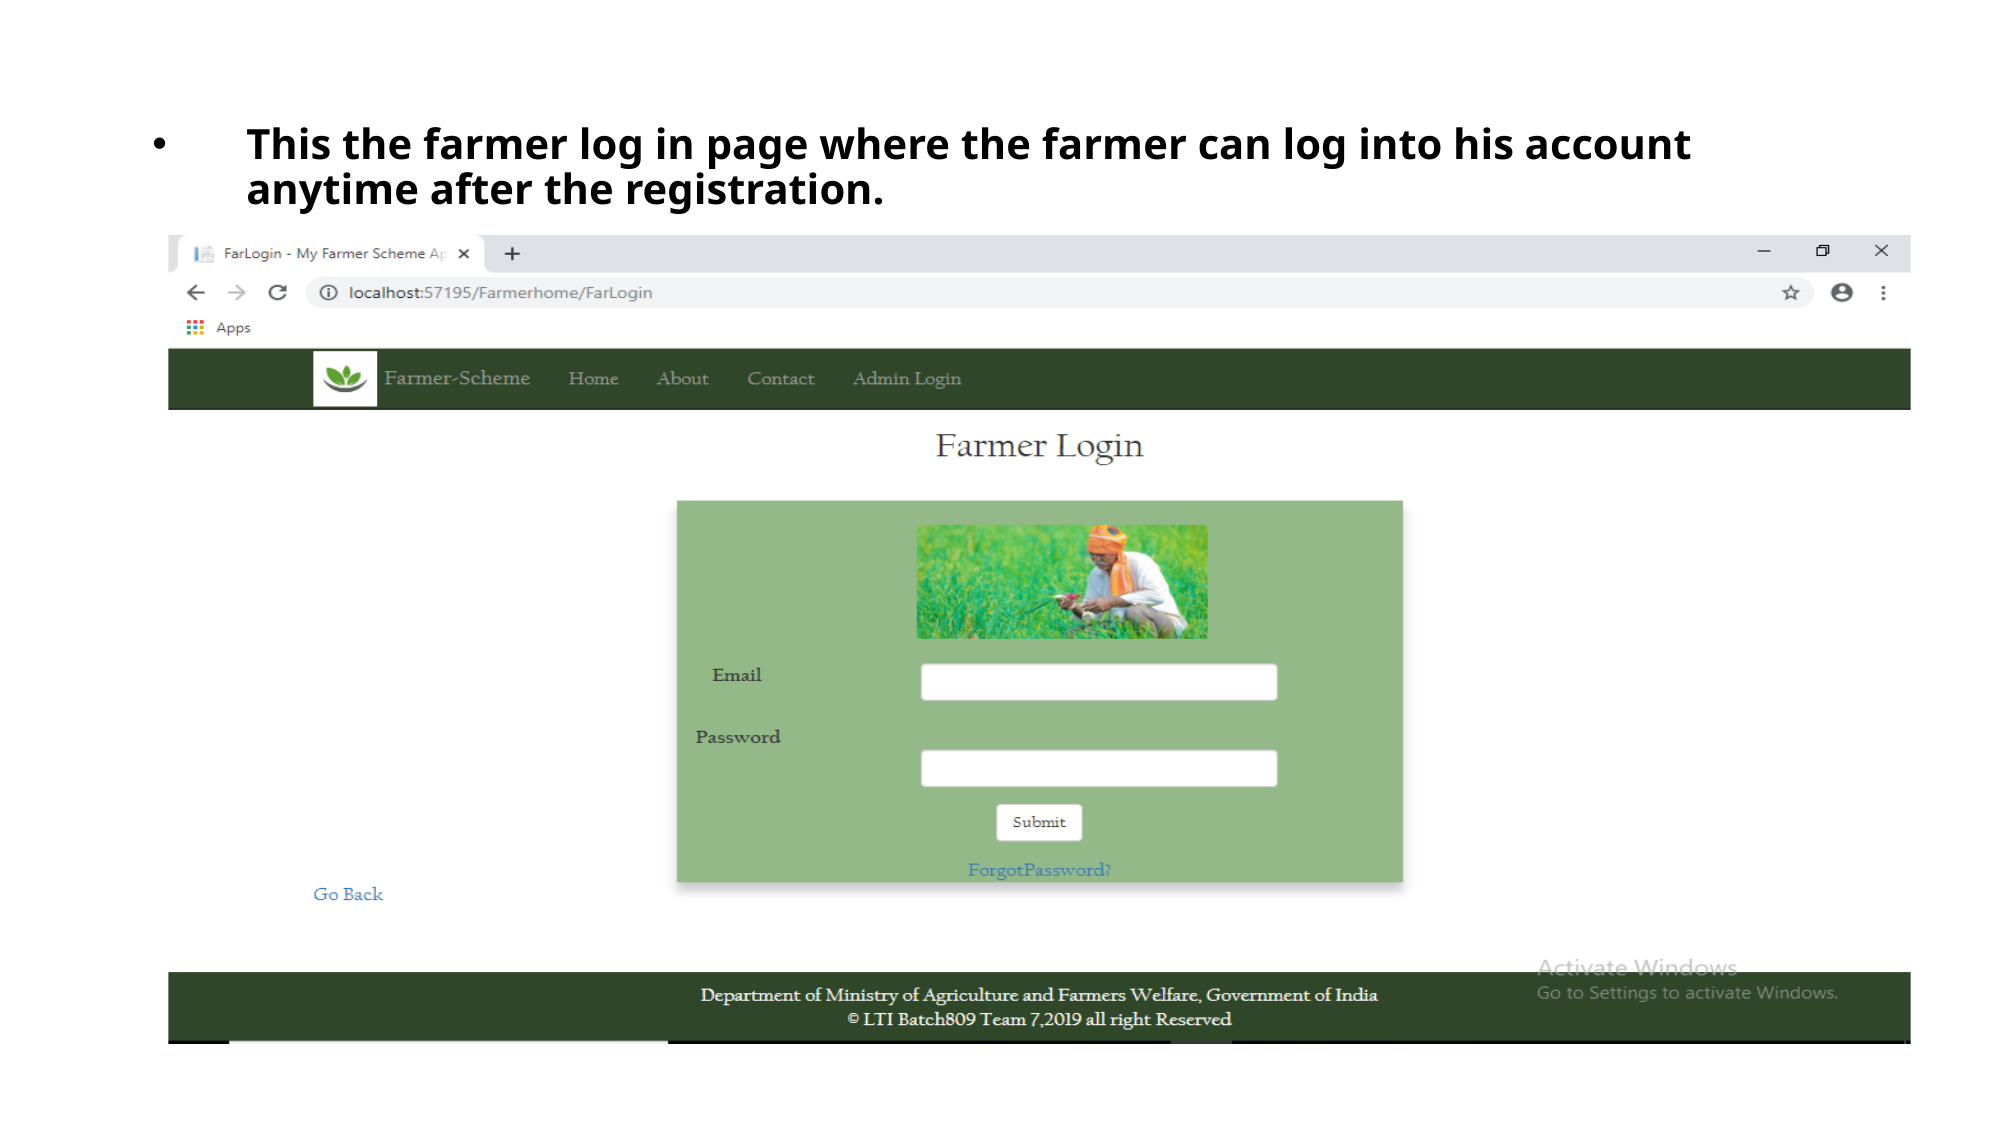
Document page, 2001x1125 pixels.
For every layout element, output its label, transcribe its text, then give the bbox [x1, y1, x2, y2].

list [168, 235, 1911, 1044]
title This the farmer log in page where the farmer can log into his account anytime after the registration. [137, 59, 1863, 278]
